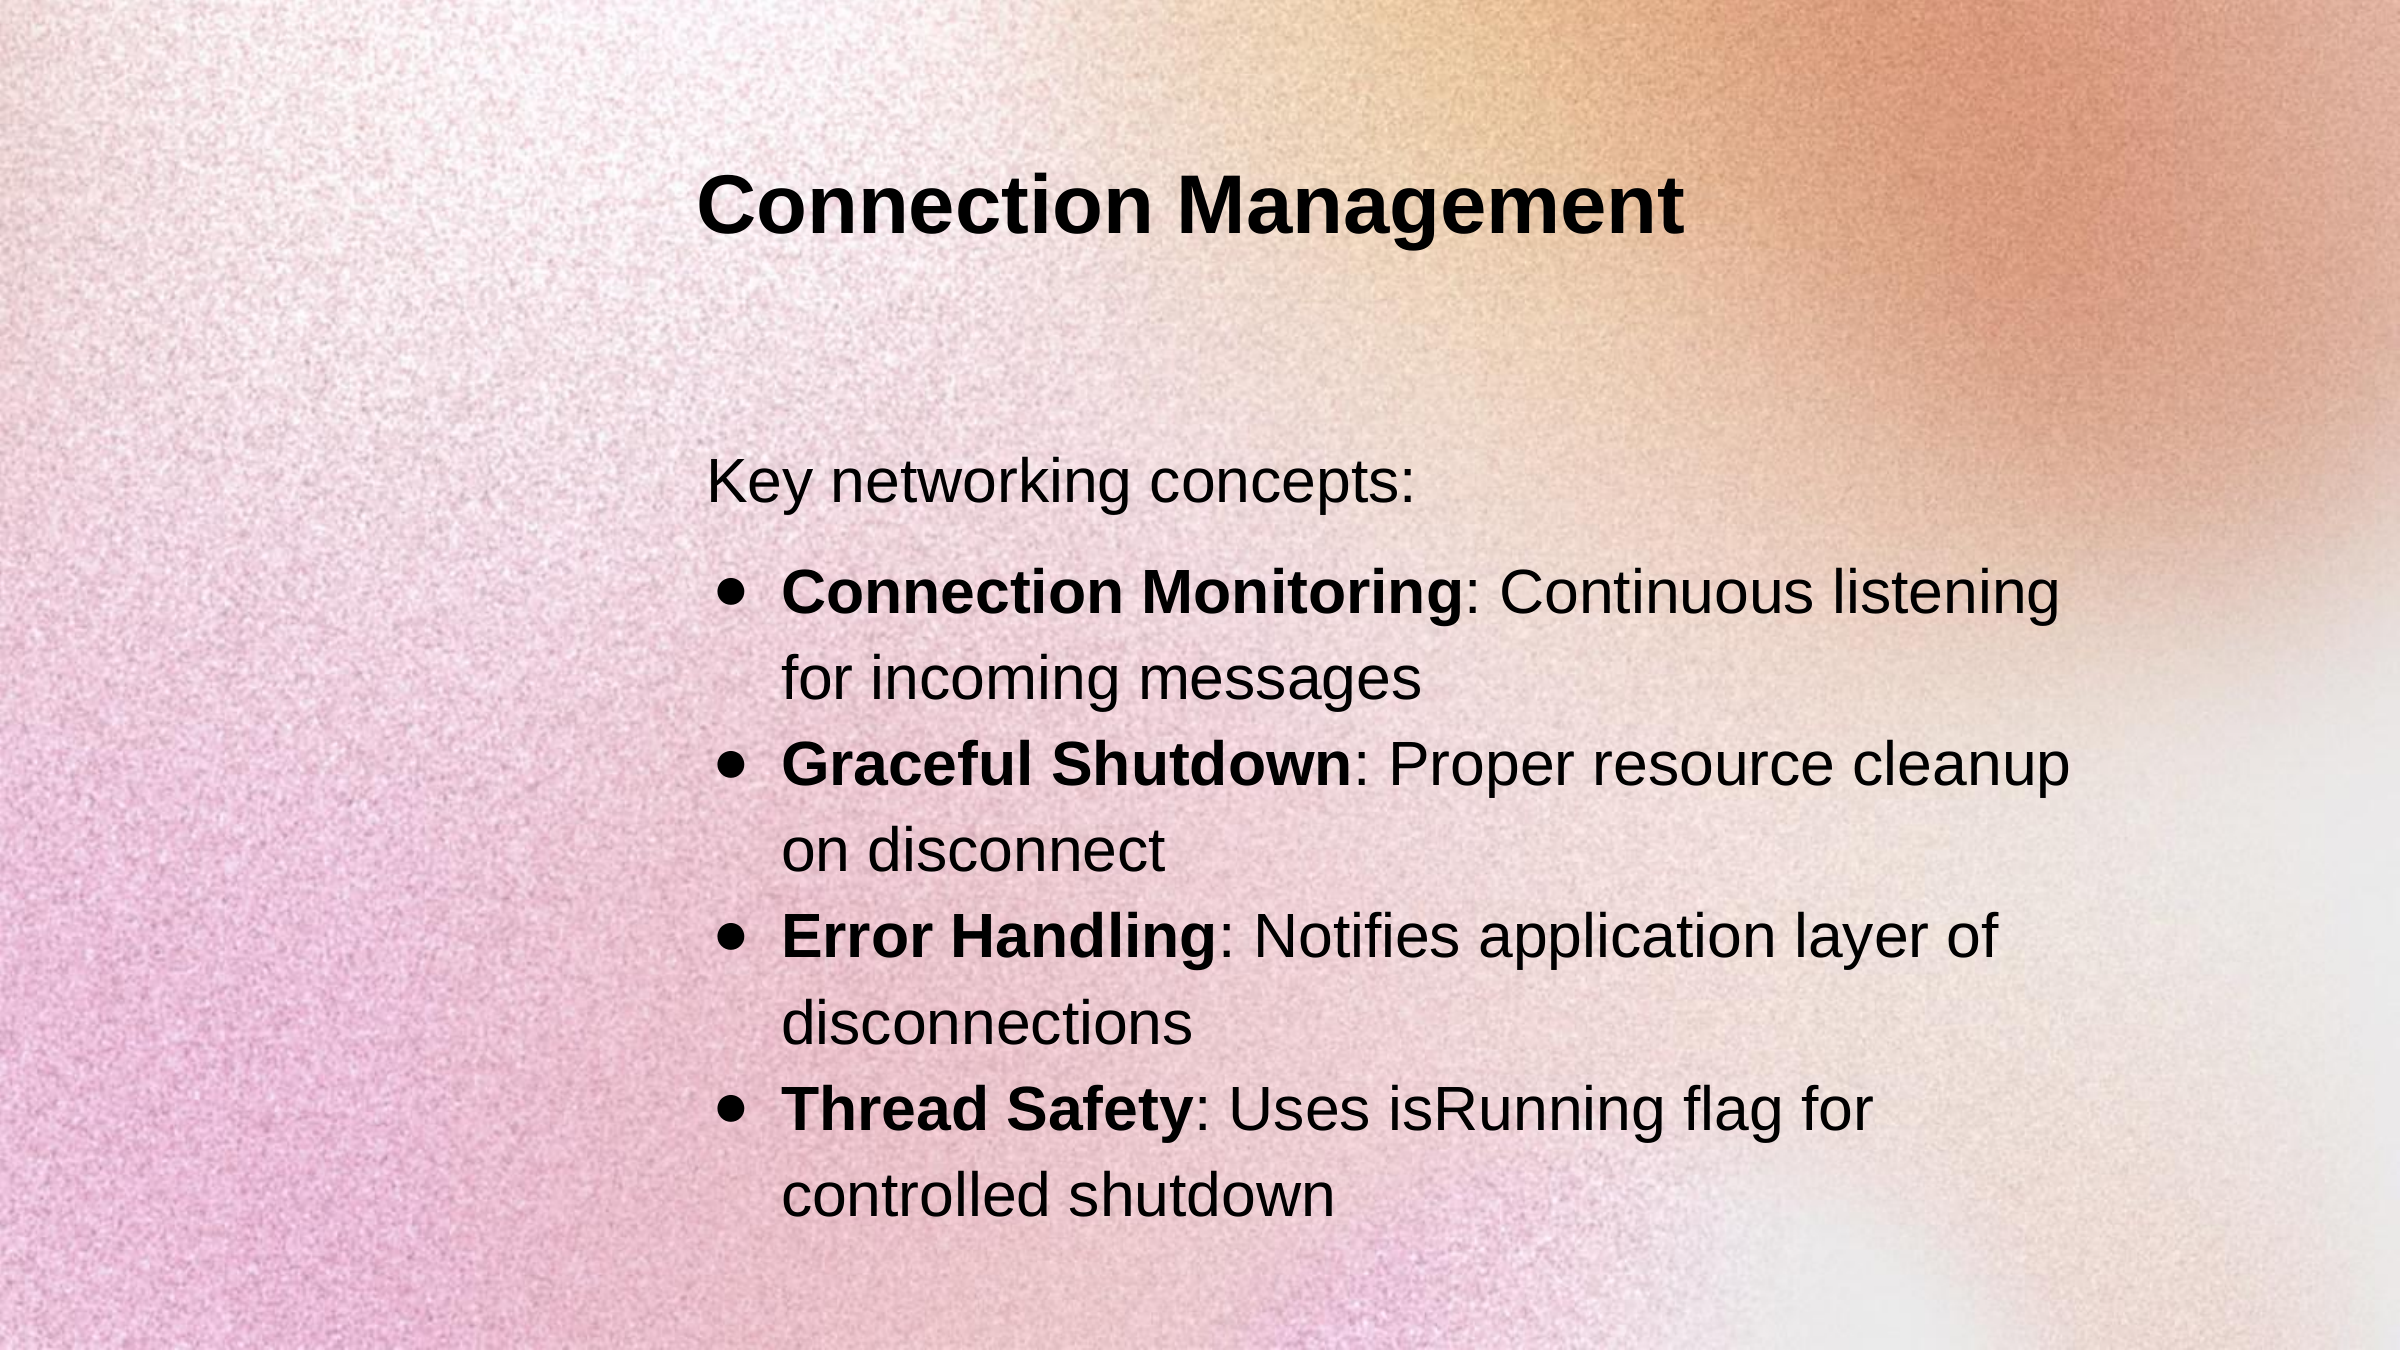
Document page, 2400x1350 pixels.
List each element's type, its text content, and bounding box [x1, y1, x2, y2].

picture [0, 0, 2400, 1350]
text_box Connection Management [472, 120, 1879, 265]
text_box Key networking concepts: Connection Monitoring: Continuous listening for incoming messages Graceful Shutdown: Proper resource cleanup on disconnect Error Handling: Notifies application layer of disconnections Thread Safety: Uses isRunning flag for controlled shutdown [691, 413, 2141, 1244]
